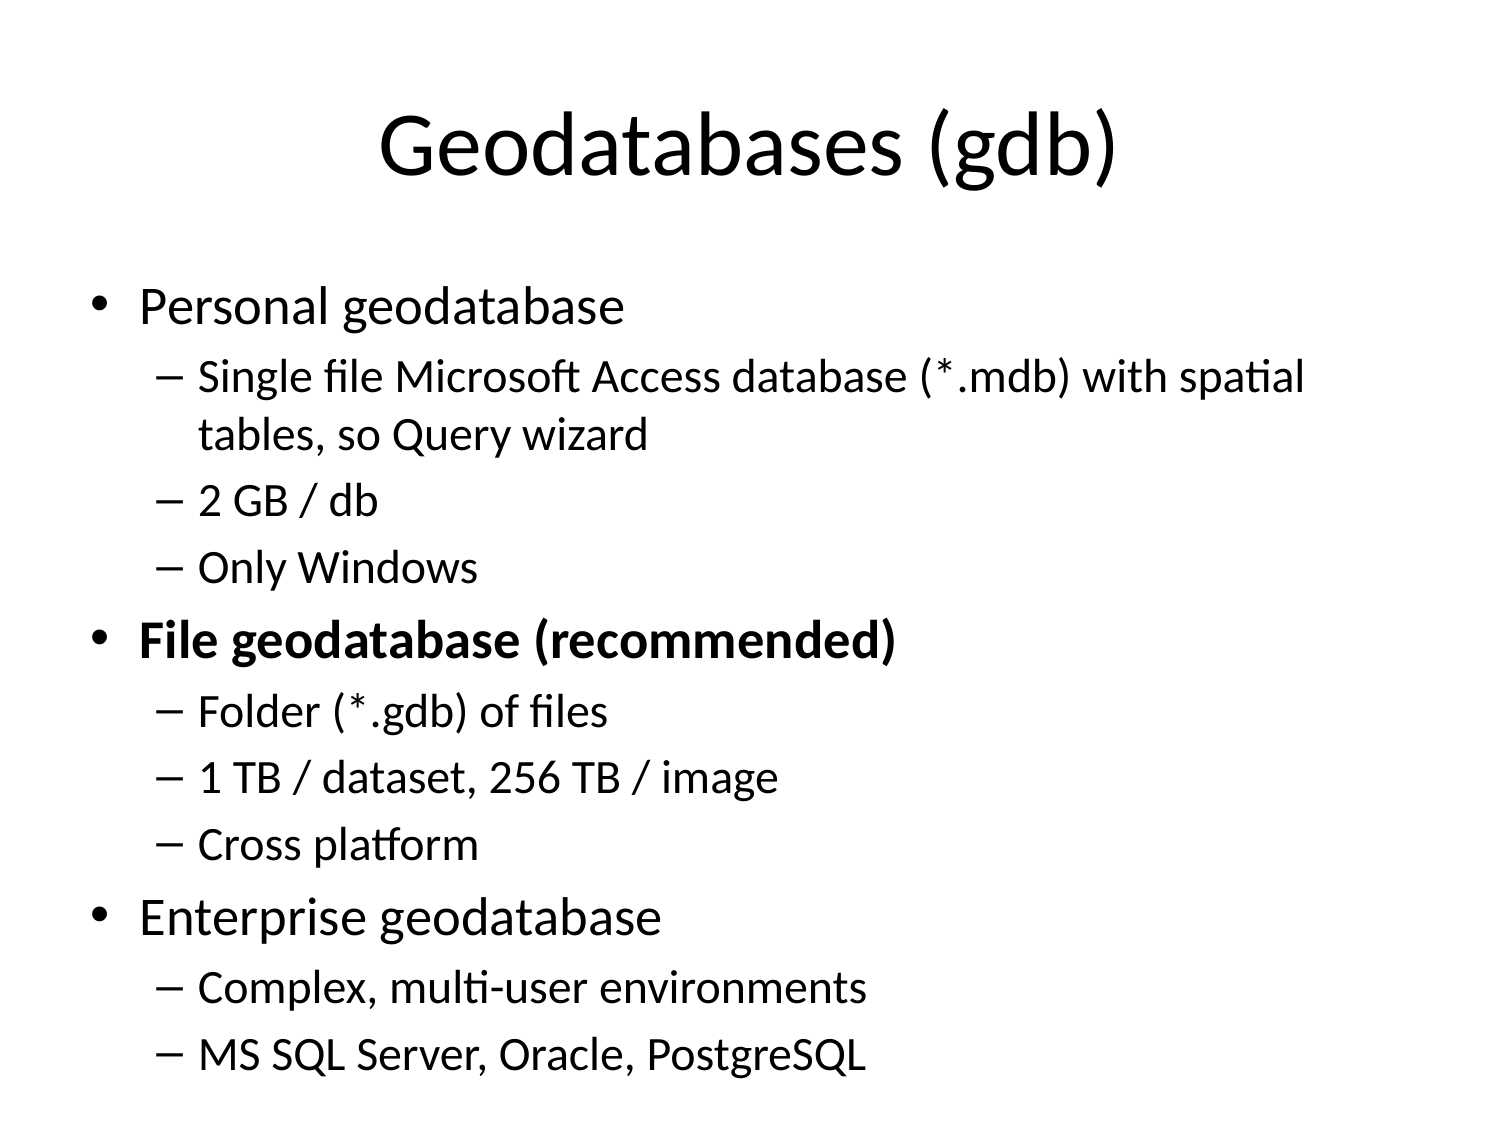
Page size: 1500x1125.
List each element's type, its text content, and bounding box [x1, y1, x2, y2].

list Personal geodatabase Single file Microsoft Access database (*.mdb) with spatial tables, so Query wizard 2 GB / db Only Windows File geodatabase (recommended) Folder (*.gdb) of files 1 TB / dataset, 256 TB / image Cross platform Enterprise geodatabase Complex, multi-user environments MS SQL Server, Oracle, PostgreSQL [75, 262, 1440, 1094]
title Geodatabases (gdb) [75, 45, 1425, 233]
